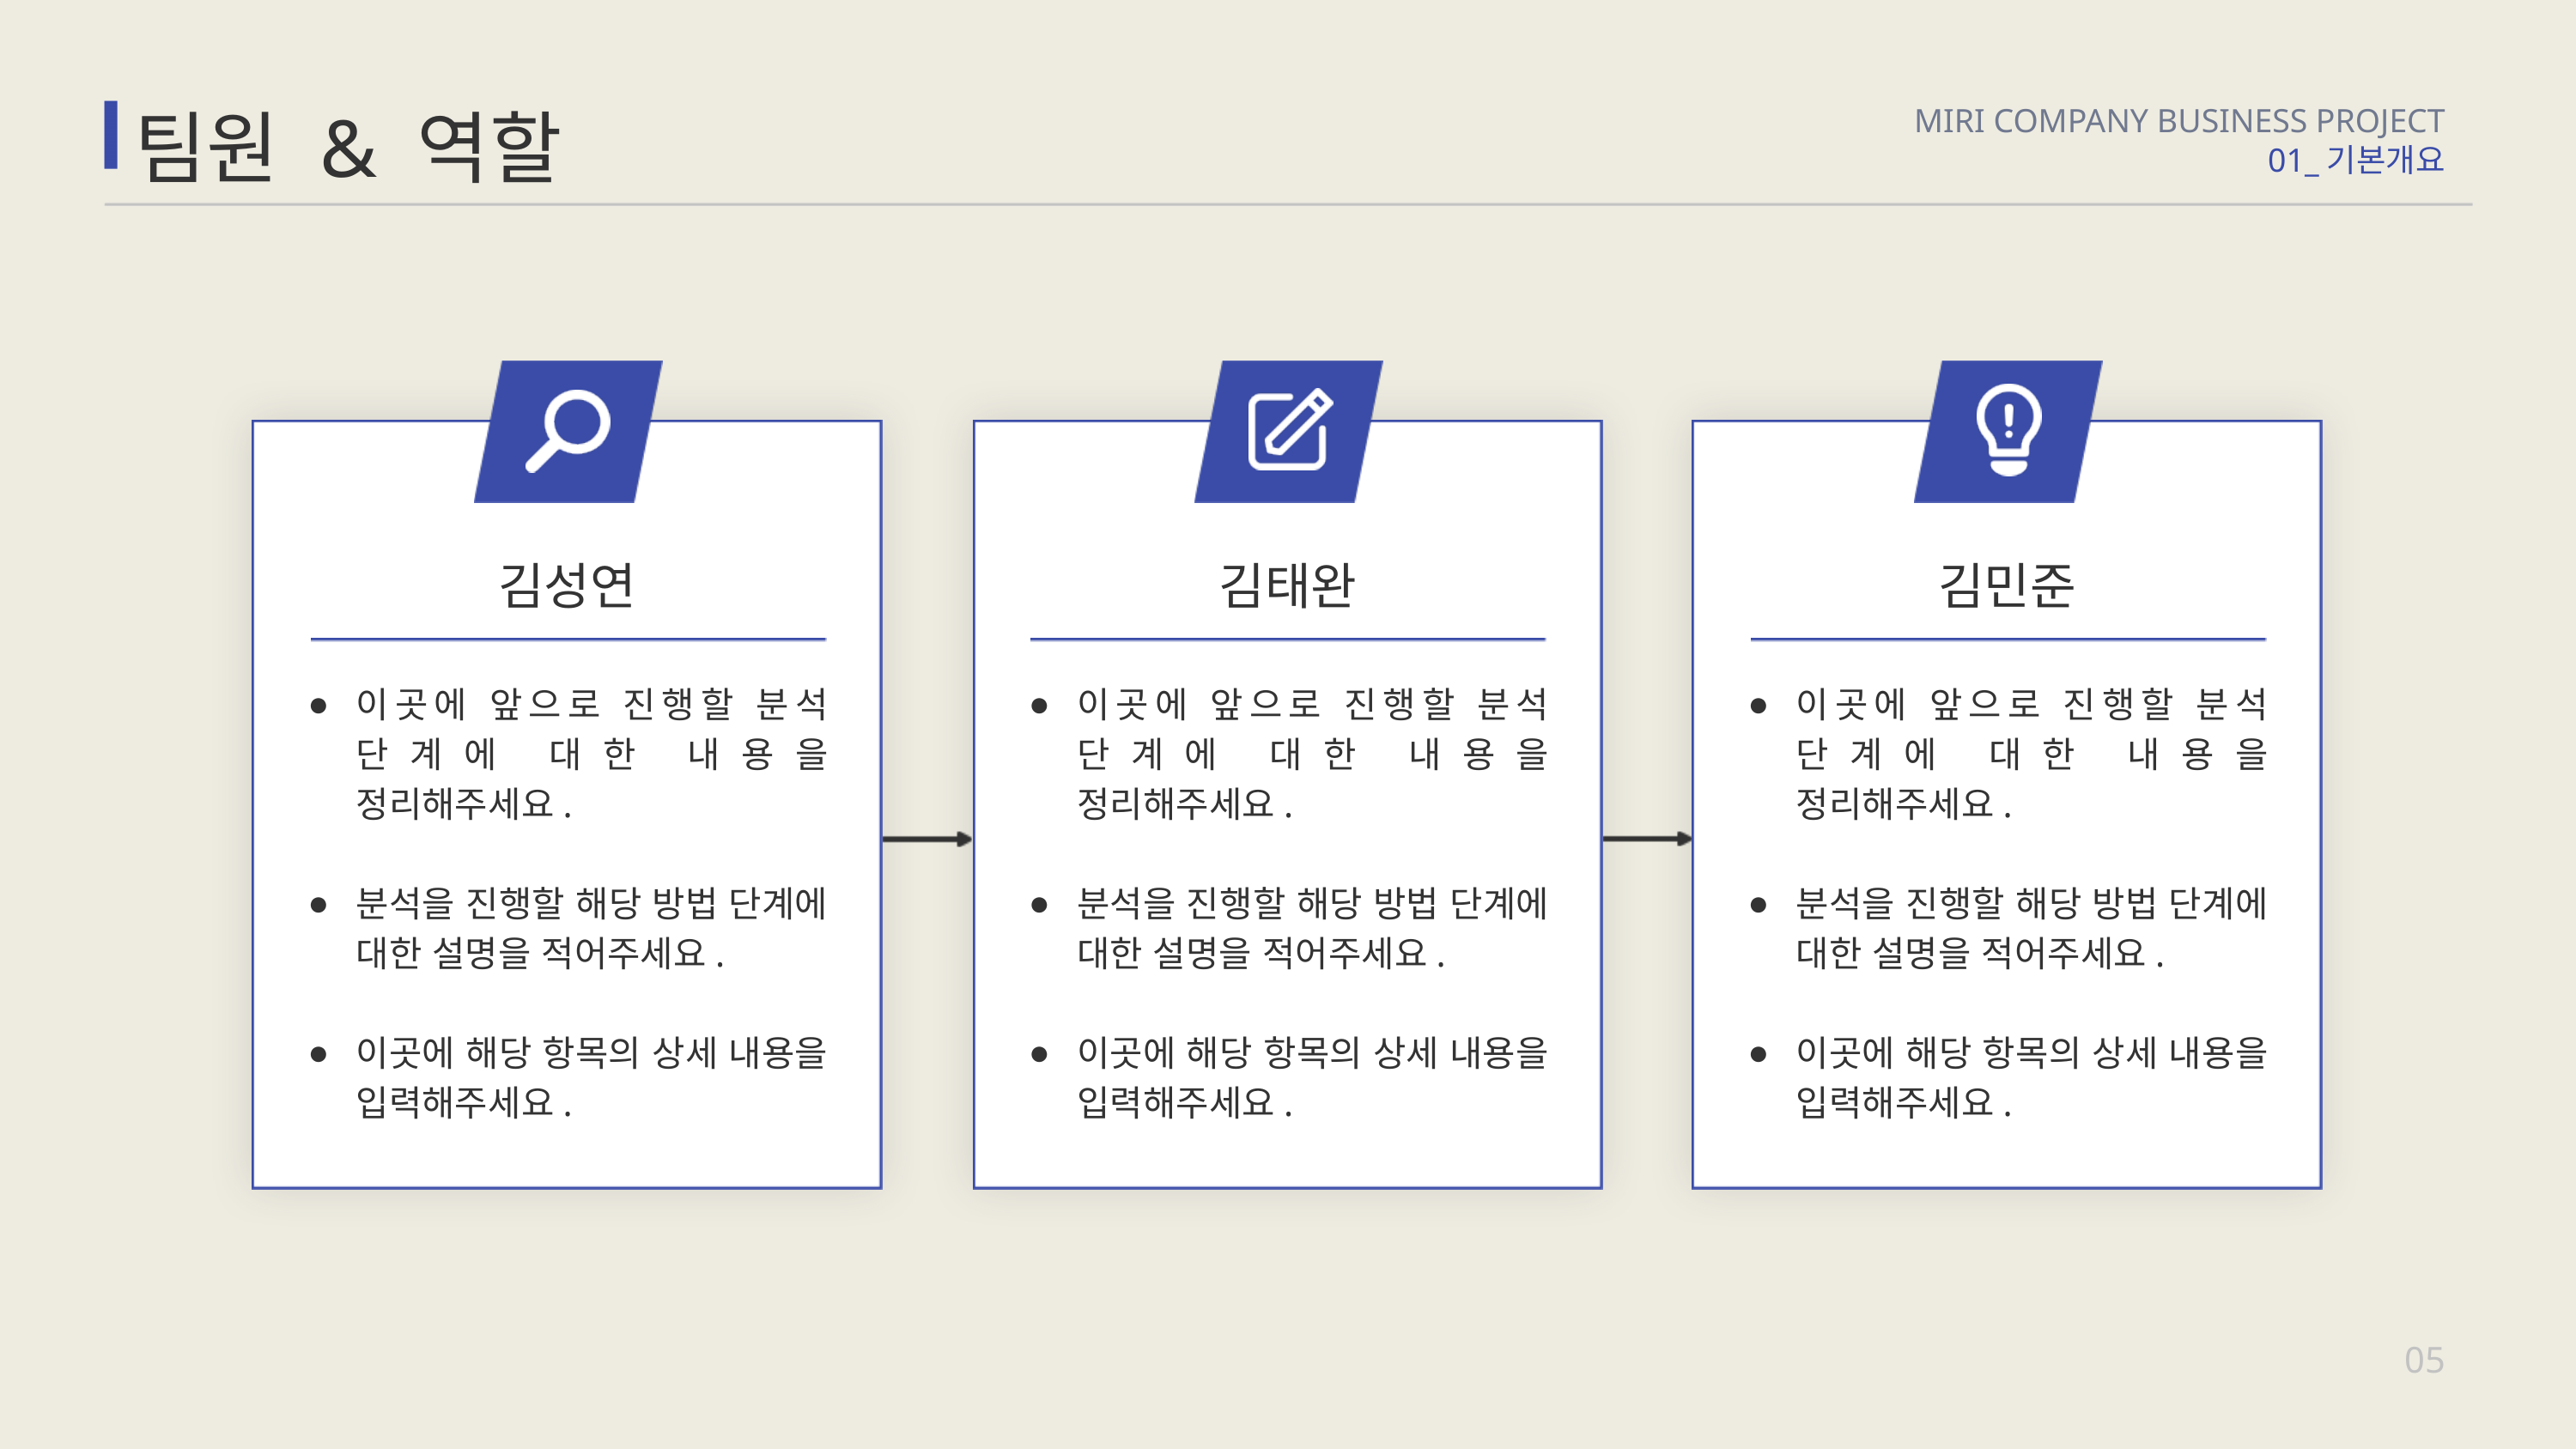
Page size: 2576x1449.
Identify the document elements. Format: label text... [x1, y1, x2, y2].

text_box 팀원 & 역할 [134, 75, 734, 186]
text_box 05 [2348, 1326, 2446, 1378]
picture [76, 101, 146, 168]
text_box MIRI COMPANY BUSINESS PROJECT [1769, 91, 2446, 136]
text_box 01_기본개요 [1985, 130, 2445, 176]
picture [252, 361, 972, 1190]
picture [103, 202, 2473, 206]
picture [973, 361, 2323, 1190]
